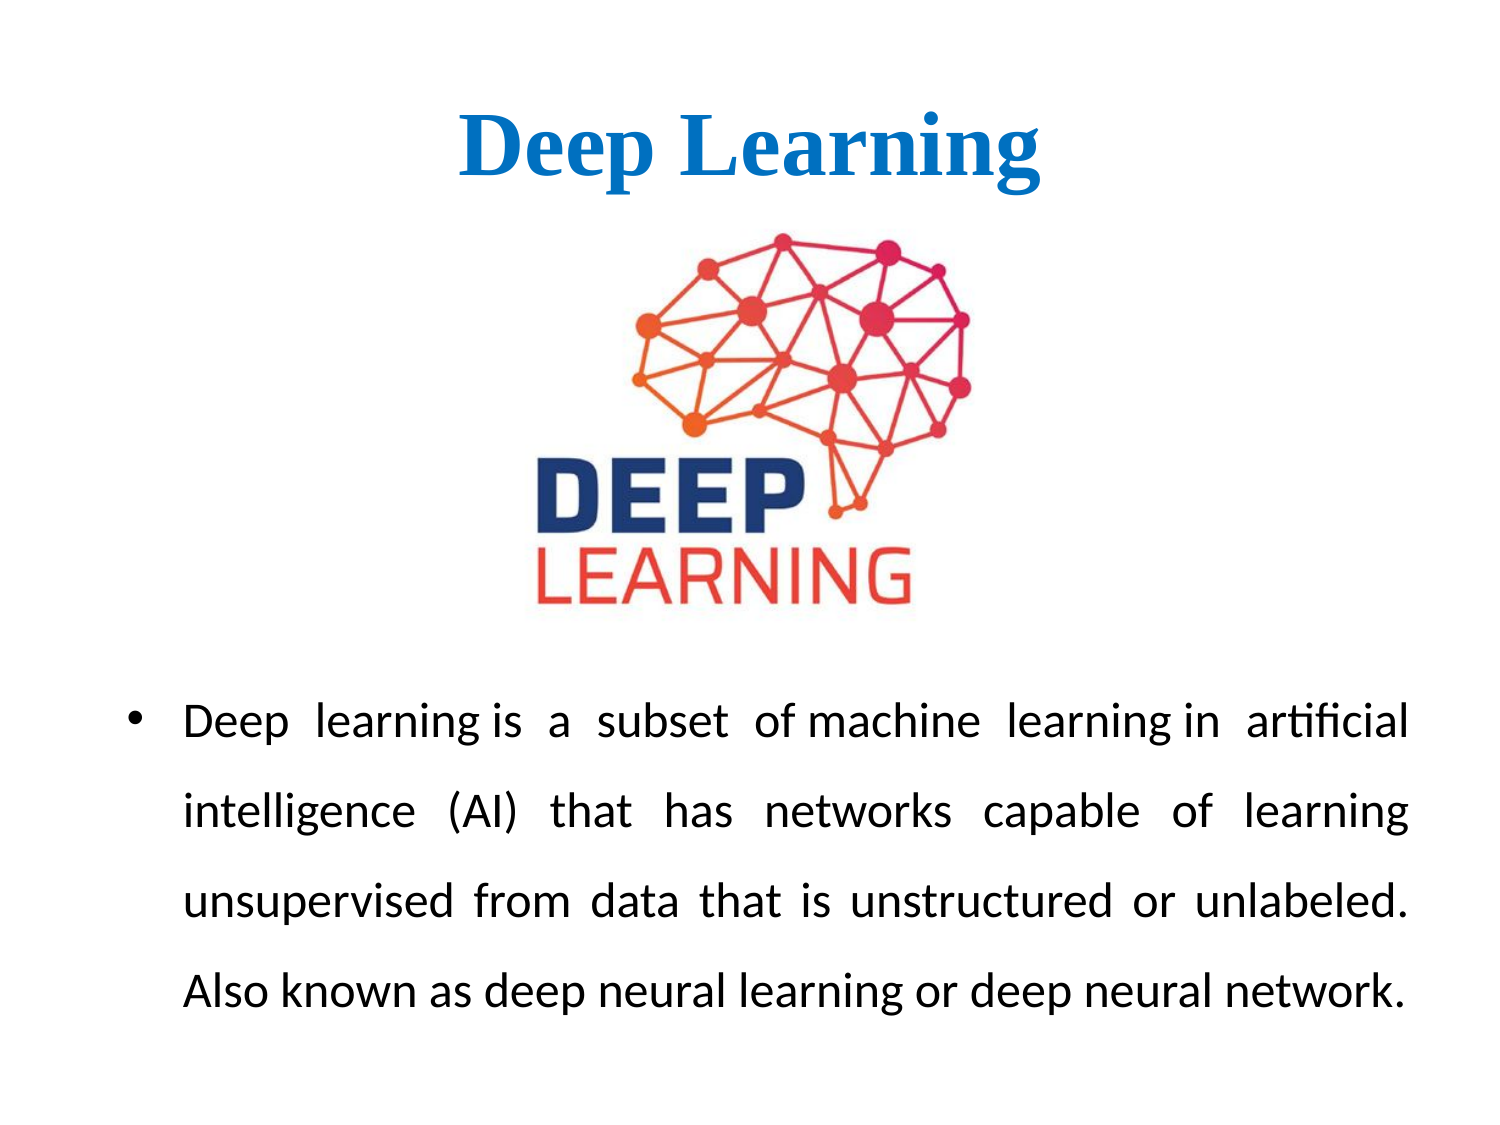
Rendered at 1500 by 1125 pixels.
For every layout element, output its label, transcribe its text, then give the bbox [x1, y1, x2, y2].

list Deep learning is a subset of machine learning in artificial intelligence (AI) that has networks capable of learning unsupervised from data that is unstructured or unlabeled. Also known as deep neural learning or deep neural network. [75, 650, 1425, 1050]
picture [506, 210, 994, 638]
title Deep Learning [75, 45, 1425, 233]
